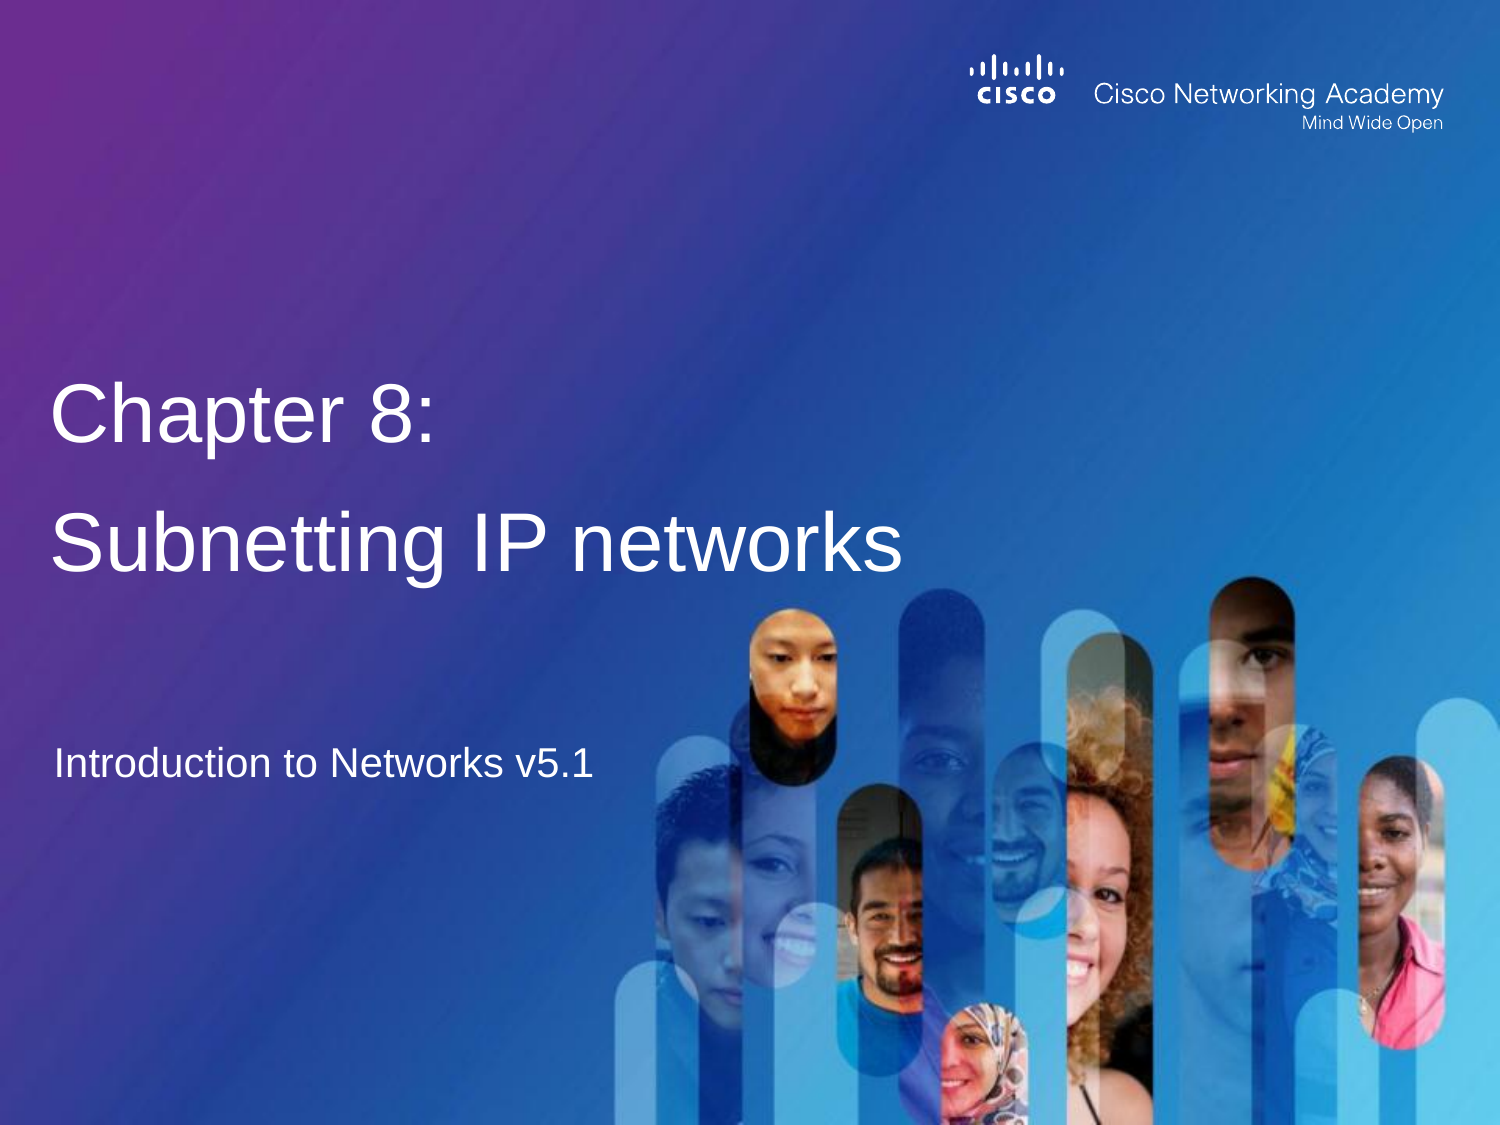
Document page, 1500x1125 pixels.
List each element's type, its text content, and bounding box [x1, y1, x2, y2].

title Chapter 8: Subnetting IP networks [36, 118, 1368, 596]
subtitle Introduction to Networks v5.1 [38, 732, 663, 796]
picture [0, 0, 1500, 1125]
